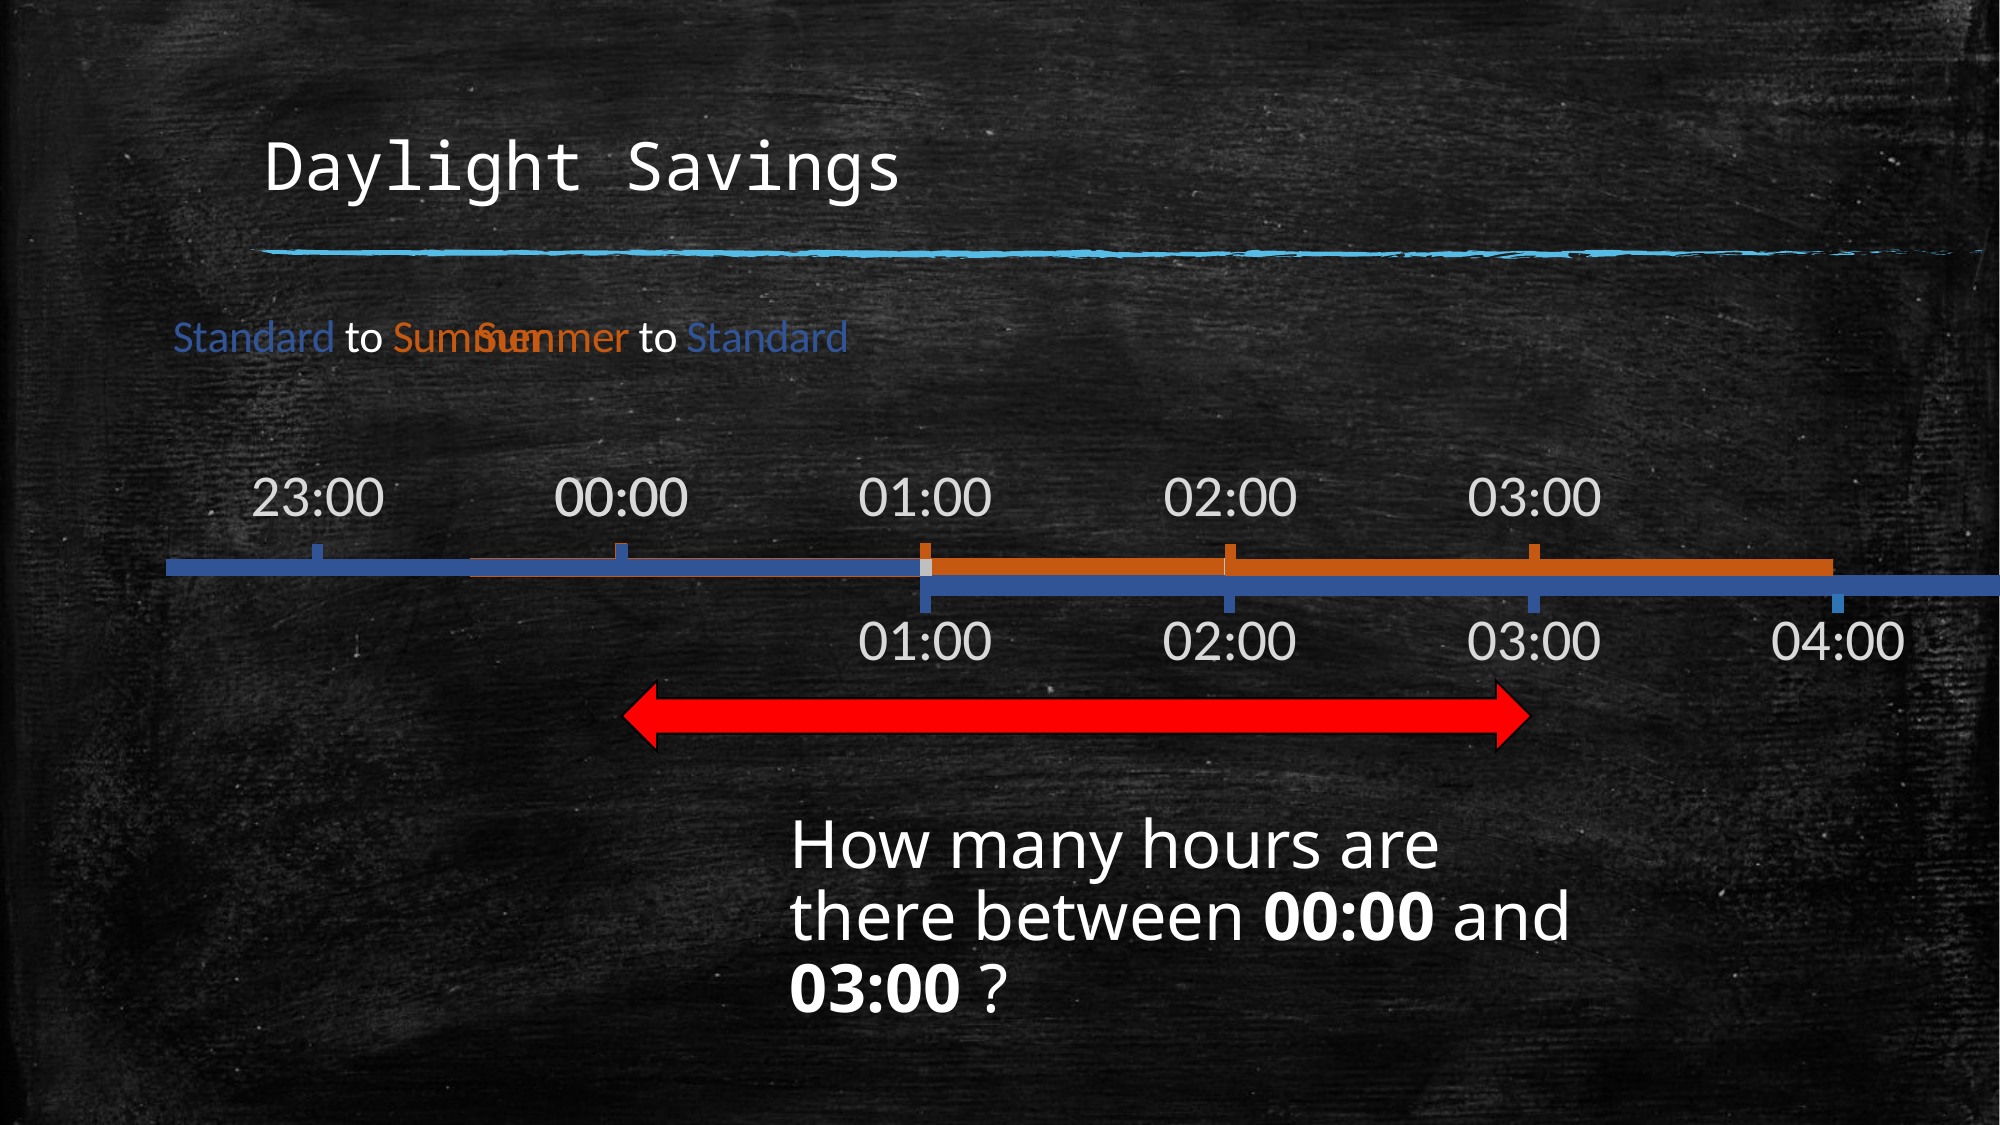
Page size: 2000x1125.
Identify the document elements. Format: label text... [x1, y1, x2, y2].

title Daylight Savings [249, 45, 1750, 213]
text_box How many hours are there between 00:00 and 03:00 ? [775, 803, 1591, 1034]
text_box [646, 742, 659, 754]
text_box [1494, 742, 1507, 754]
picture [164, 314, 2000, 742]
